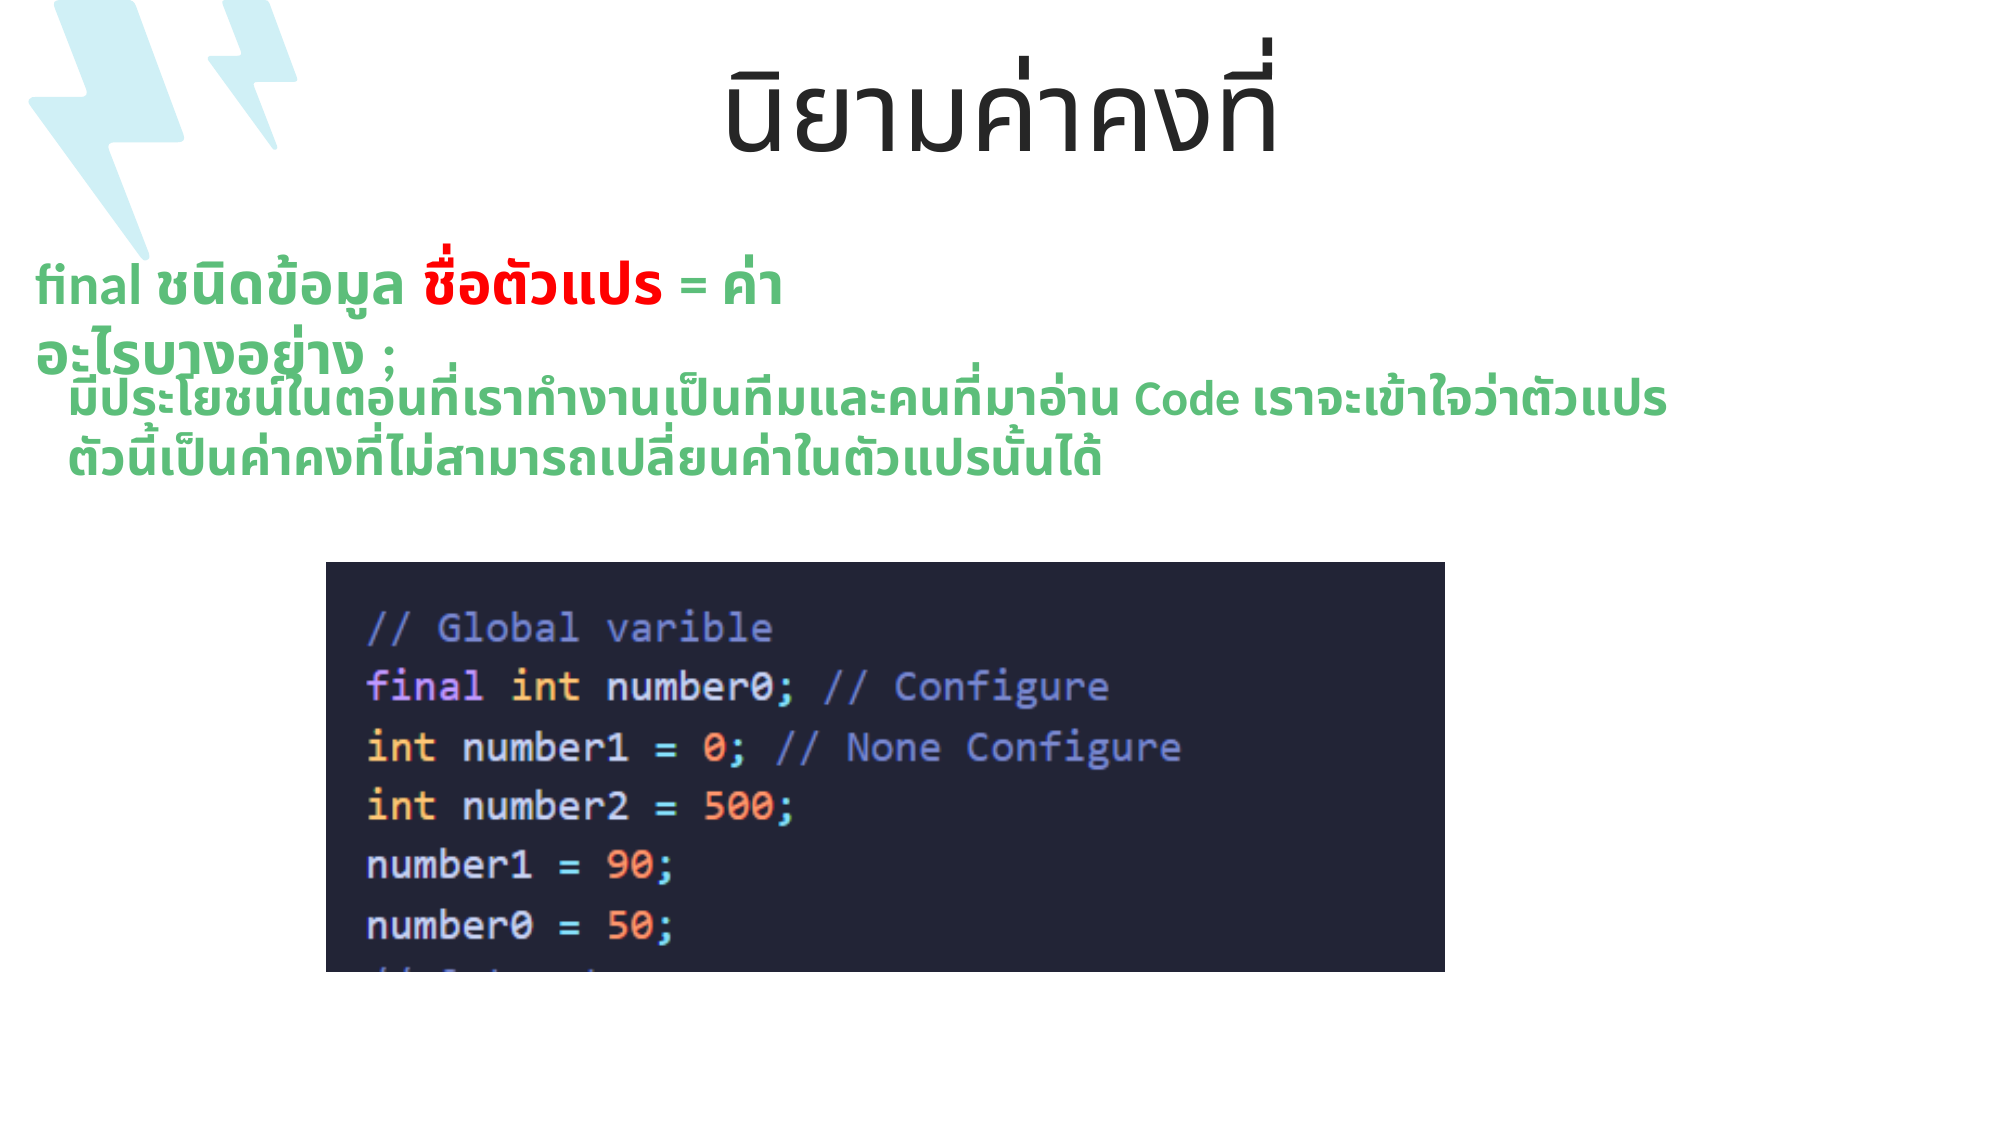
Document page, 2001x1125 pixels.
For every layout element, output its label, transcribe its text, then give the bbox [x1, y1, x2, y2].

text_box final ชนิดข้อมูล ชื่อตัวแปร = ค่าอะไรบางอย่าง ; [21, 238, 886, 394]
list นิยามค่าคงที่ [53, 55, 1952, 175]
text_box มีประโยชน์ในตอนที่เราทำงานเป็นทีมและคนที่มาอ่าน Code เราจะเข้าใจว่าตัวแปรตัวนี้เป็นค่าคงที่ไม่สามารถเปลี่ยนค่าในตัวแปรนั้นได้ [53, 357, 1698, 493]
picture [326, 562, 1445, 972]
